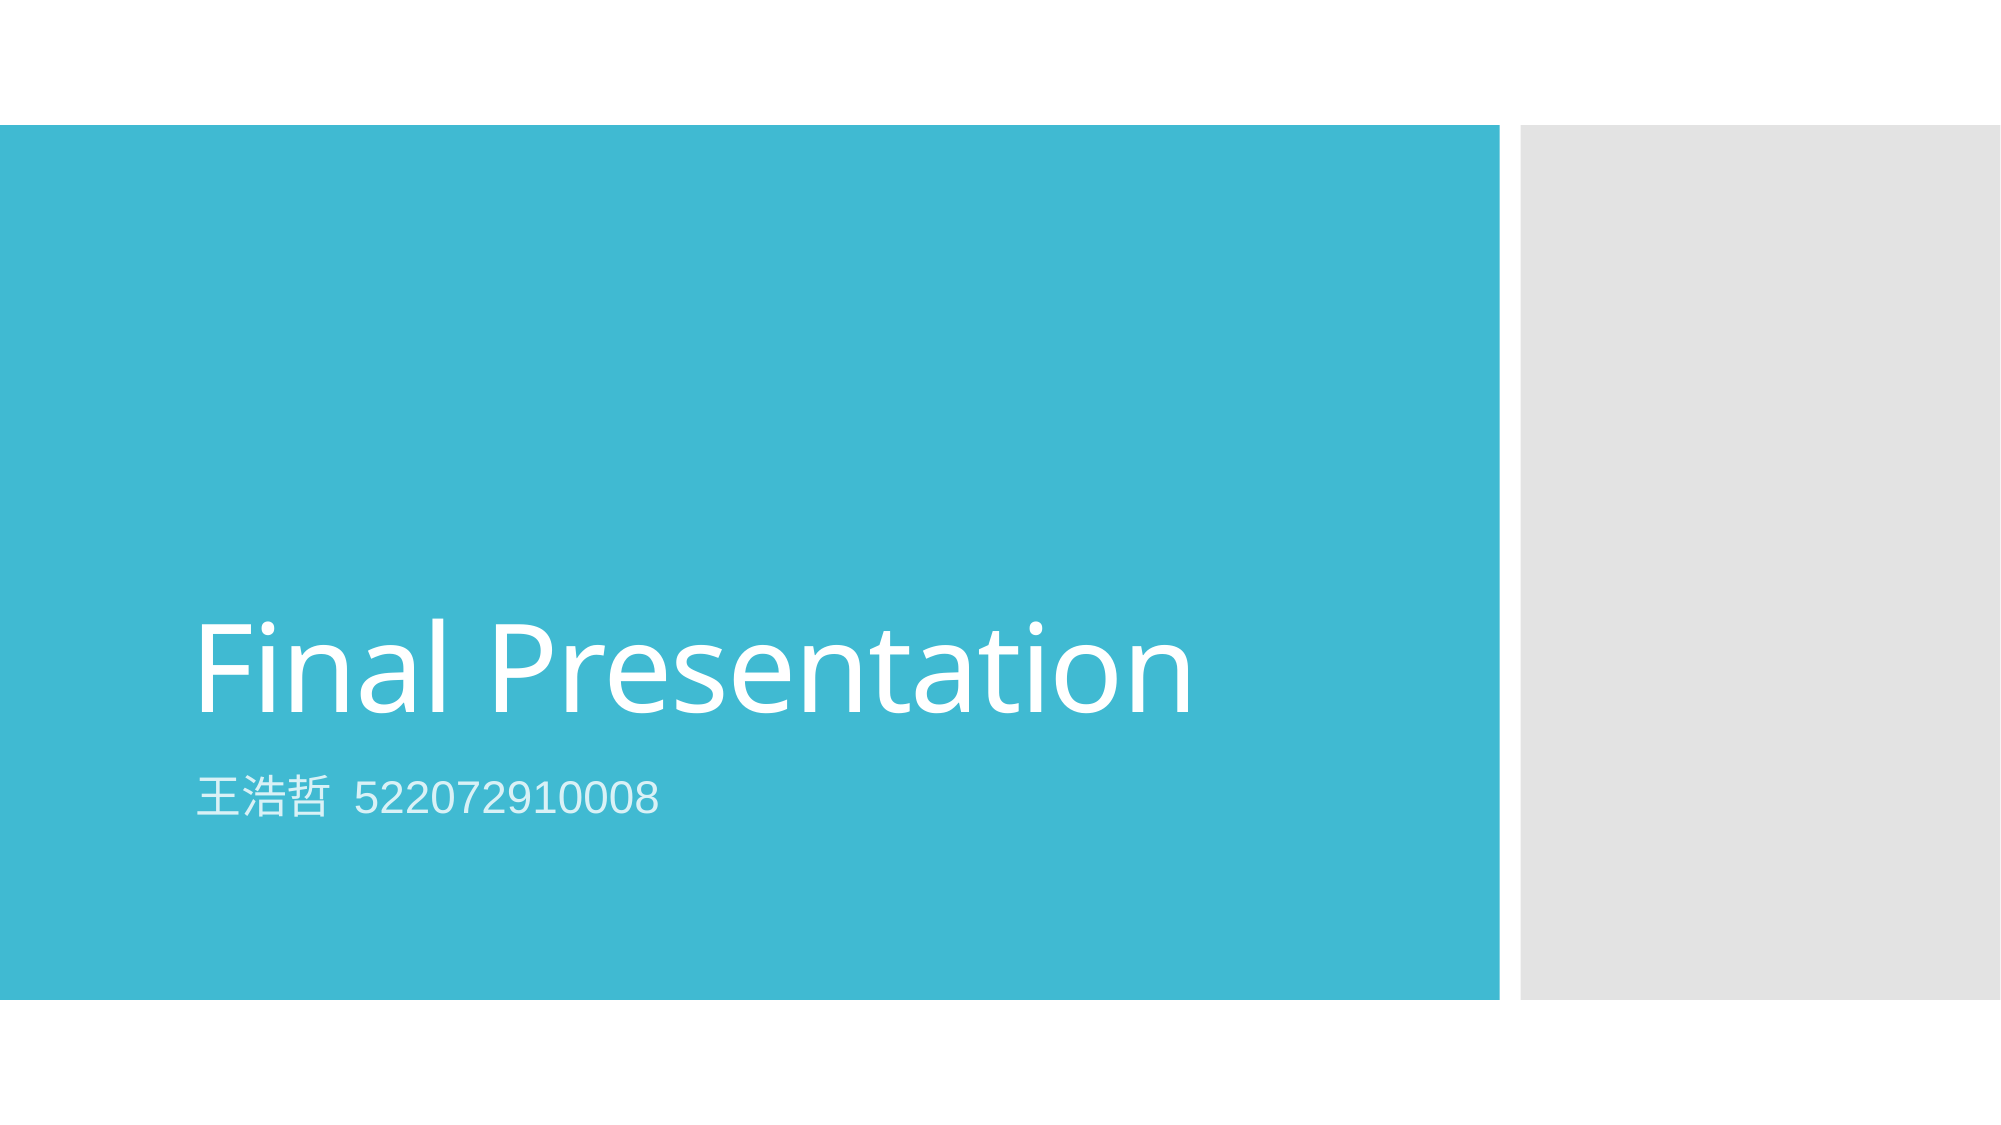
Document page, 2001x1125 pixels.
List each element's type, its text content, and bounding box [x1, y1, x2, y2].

title Final Presentation [175, 213, 1376, 747]
subtitle 王浩哲 522072910008 [180, 766, 1381, 917]
